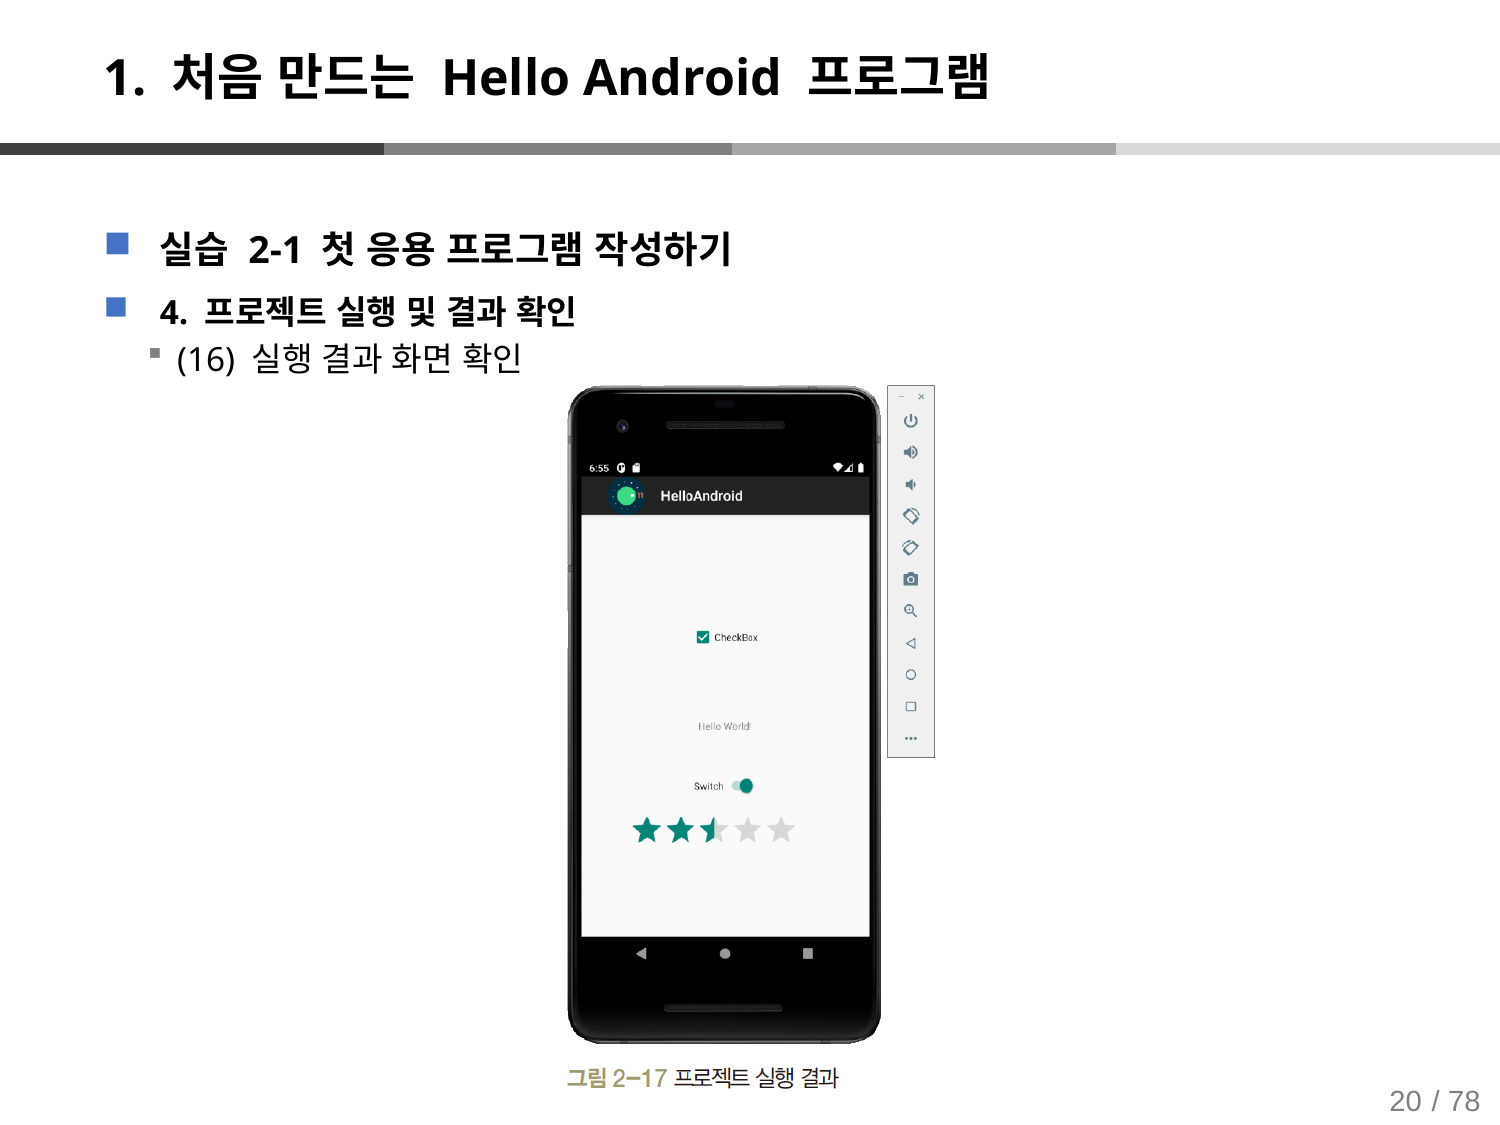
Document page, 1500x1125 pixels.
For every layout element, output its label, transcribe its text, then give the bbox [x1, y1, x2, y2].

picture [562, 381, 938, 1091]
title 1. 처음 만드는 Hello Android 프로그램 [88, 30, 1211, 121]
list 실습 2-1 첫 응용 프로그램 작성하기 4. 프로젝트 실행 및 결과 확인 (16) 실행 결과 화면 확인 [88, 196, 1468, 1083]
